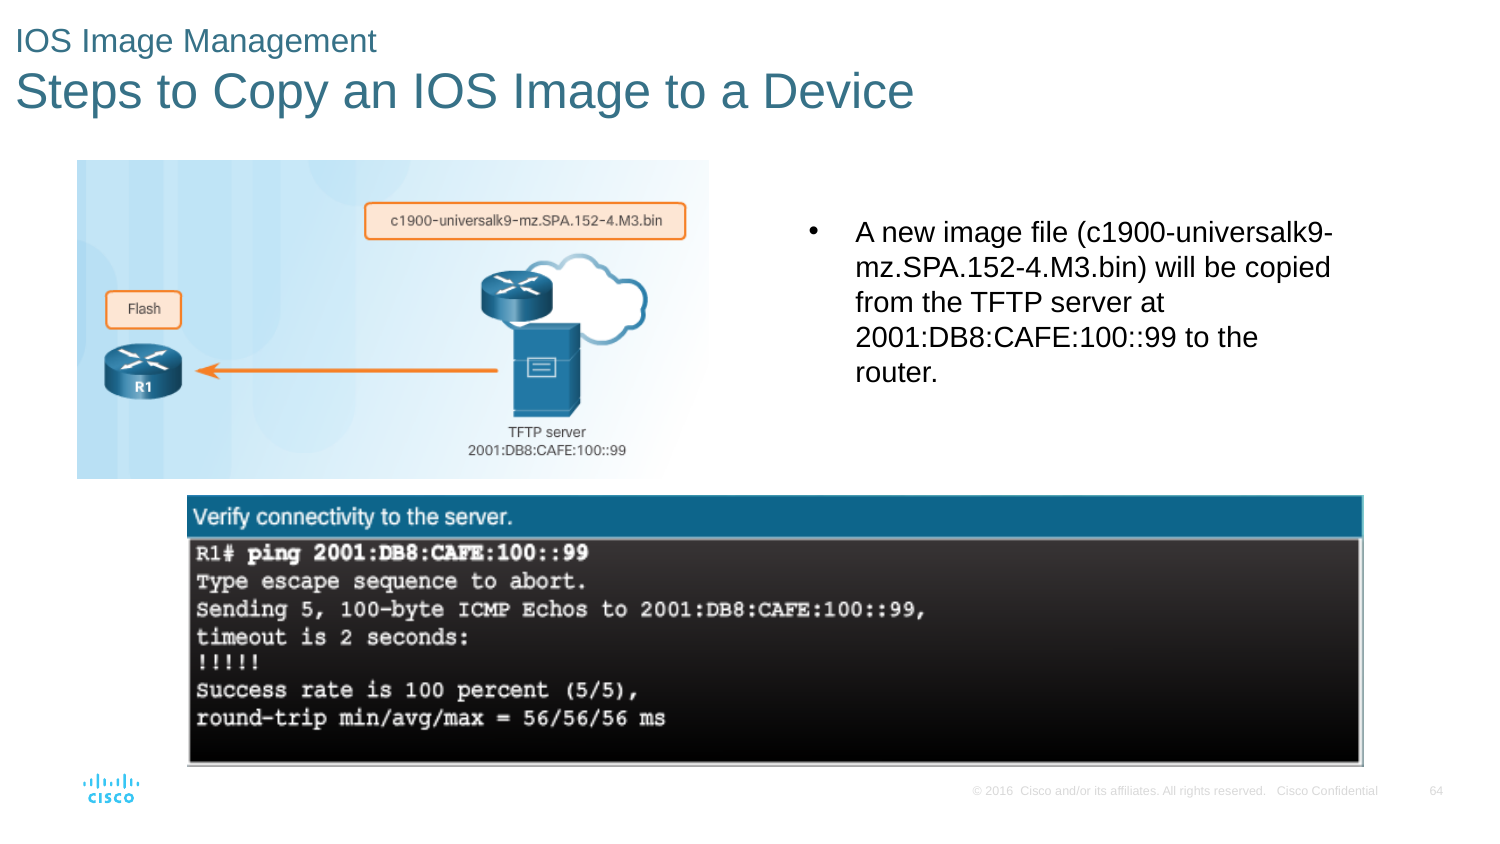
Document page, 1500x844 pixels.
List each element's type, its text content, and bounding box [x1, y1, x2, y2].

title IOS Image Management Steps to Copy an IOS Image to a Device [0, 6, 1500, 131]
picture [187, 495, 1364, 767]
picture [76, 159, 709, 479]
text_box A new image file (c1900-universalk9-mz.SPA.152-4.M3.bin) will be copied from the TFTP server at 2001:DB8:CAFE:100::99 to the router. [793, 205, 1364, 396]
